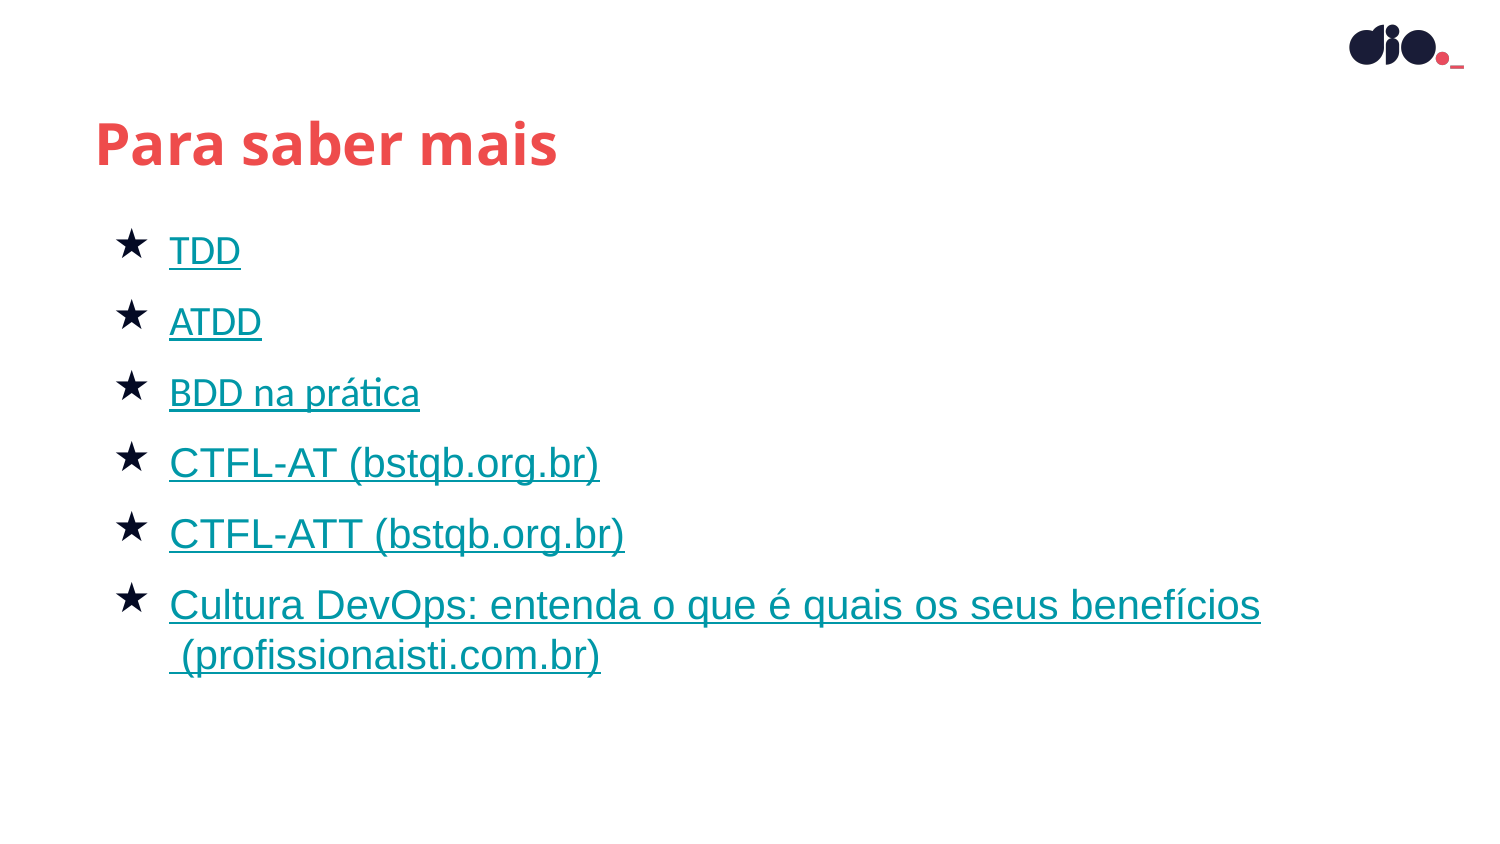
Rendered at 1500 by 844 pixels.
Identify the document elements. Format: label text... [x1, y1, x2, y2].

picture [1334, 15, 1474, 78]
text_box Para saber mais [79, 67, 1349, 207]
text_box TDD ATDD BDD na prática CTFL-AT (bstqb.org.br) CTFL-ATT (bstqb.org.br) Cultura DevOps: entenda o que é quais os seus benefícios (profissionaisti.com.br) [79, 299, 1305, 601]
